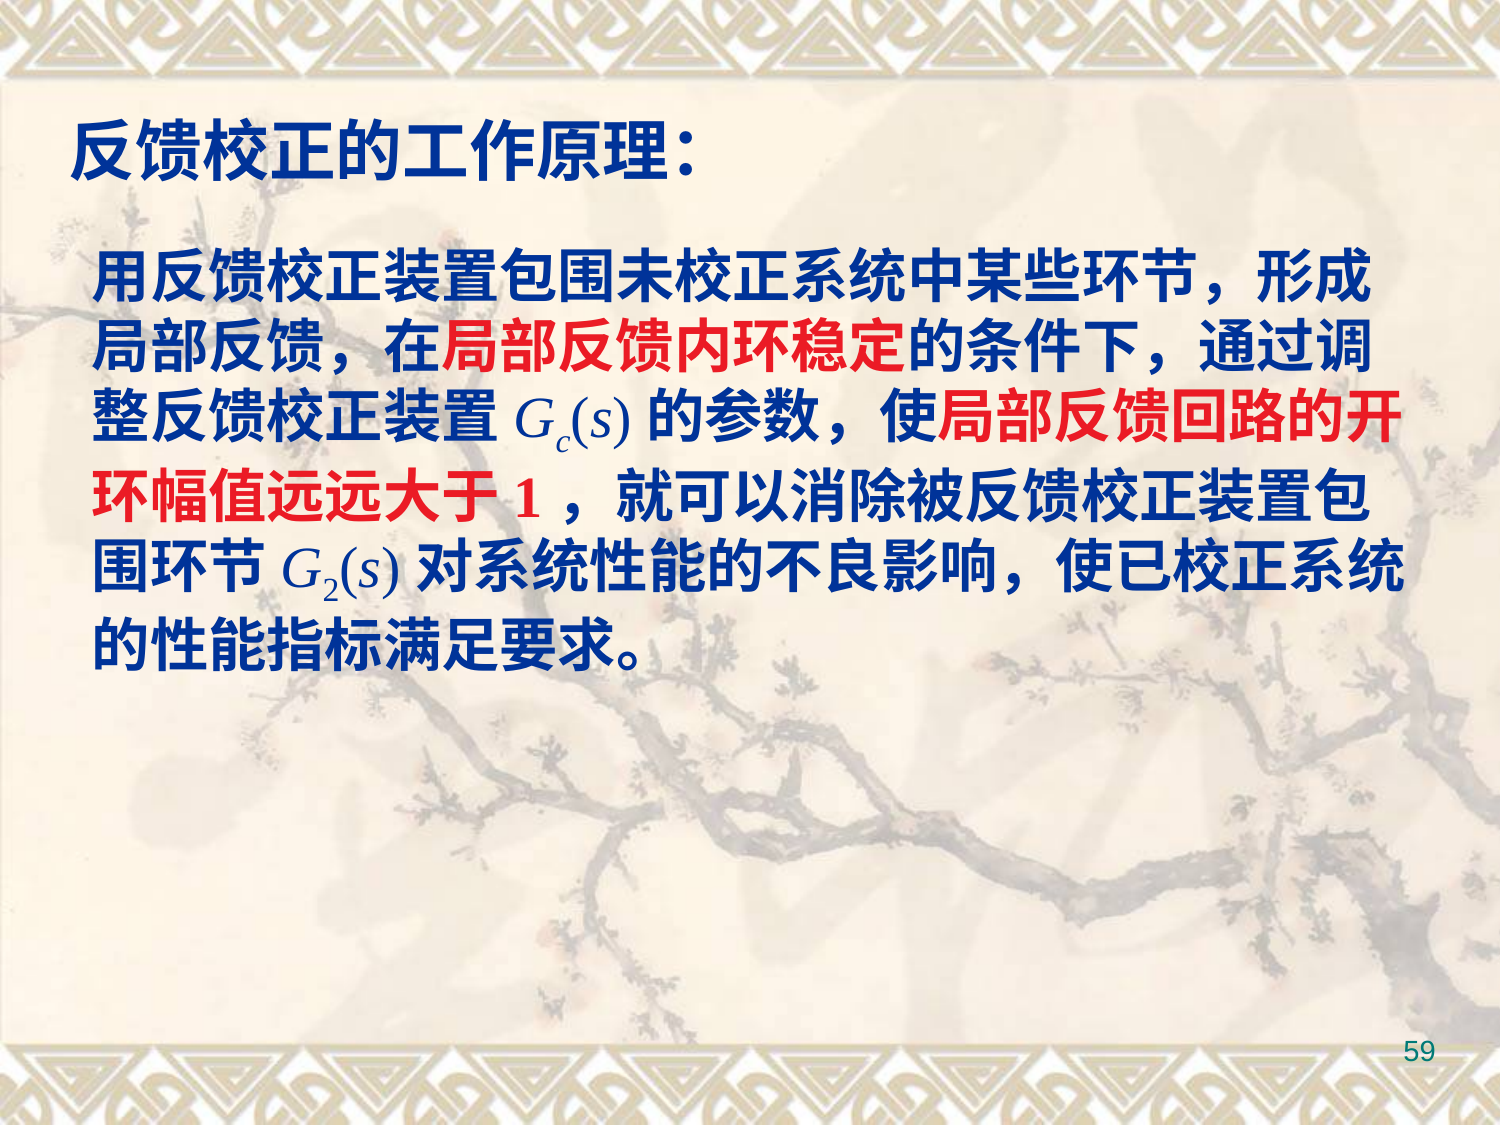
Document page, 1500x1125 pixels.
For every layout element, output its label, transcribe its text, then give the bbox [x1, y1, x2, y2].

text_box 反馈校正的工作原理： [54, 101, 752, 197]
list 用反馈校正装置包围未校正系统中某些环节，形成局部反馈，在局部反馈内环稳定的条件下，通过调整反馈校正装置Gc(s)的参数，使局部反馈回路的开环幅值远远大于1，就可以消除被反馈校正装置包围环节G2(s)对系统性能的不良影响，使已校正系统的性能指标满足要求。 [76, 231, 1436, 920]
text_box [1074, 1024, 1451, 1103]
